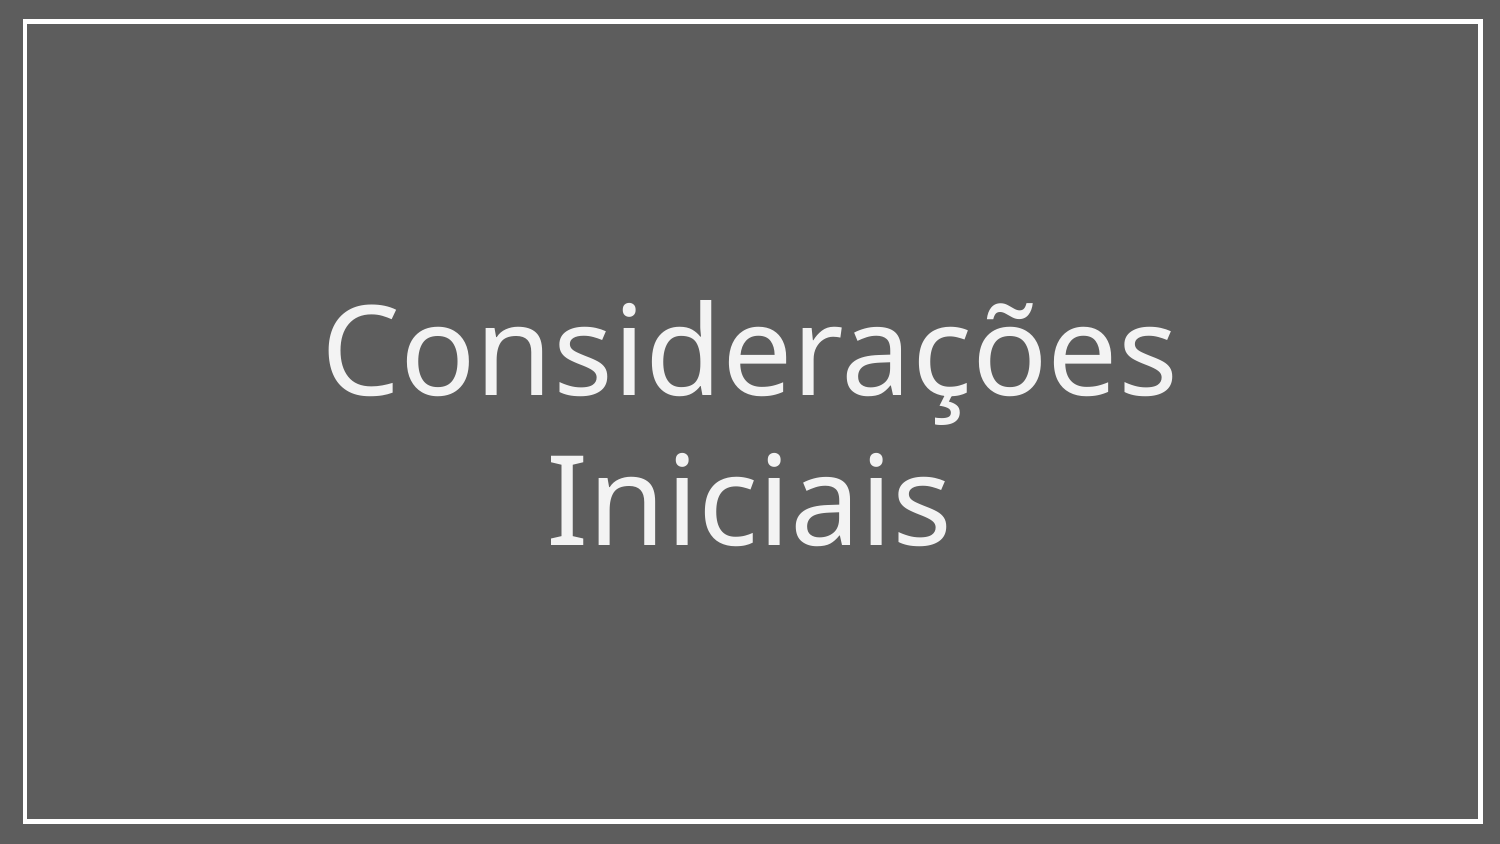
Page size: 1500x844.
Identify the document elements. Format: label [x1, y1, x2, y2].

text_box [23, 20, 1482, 823]
